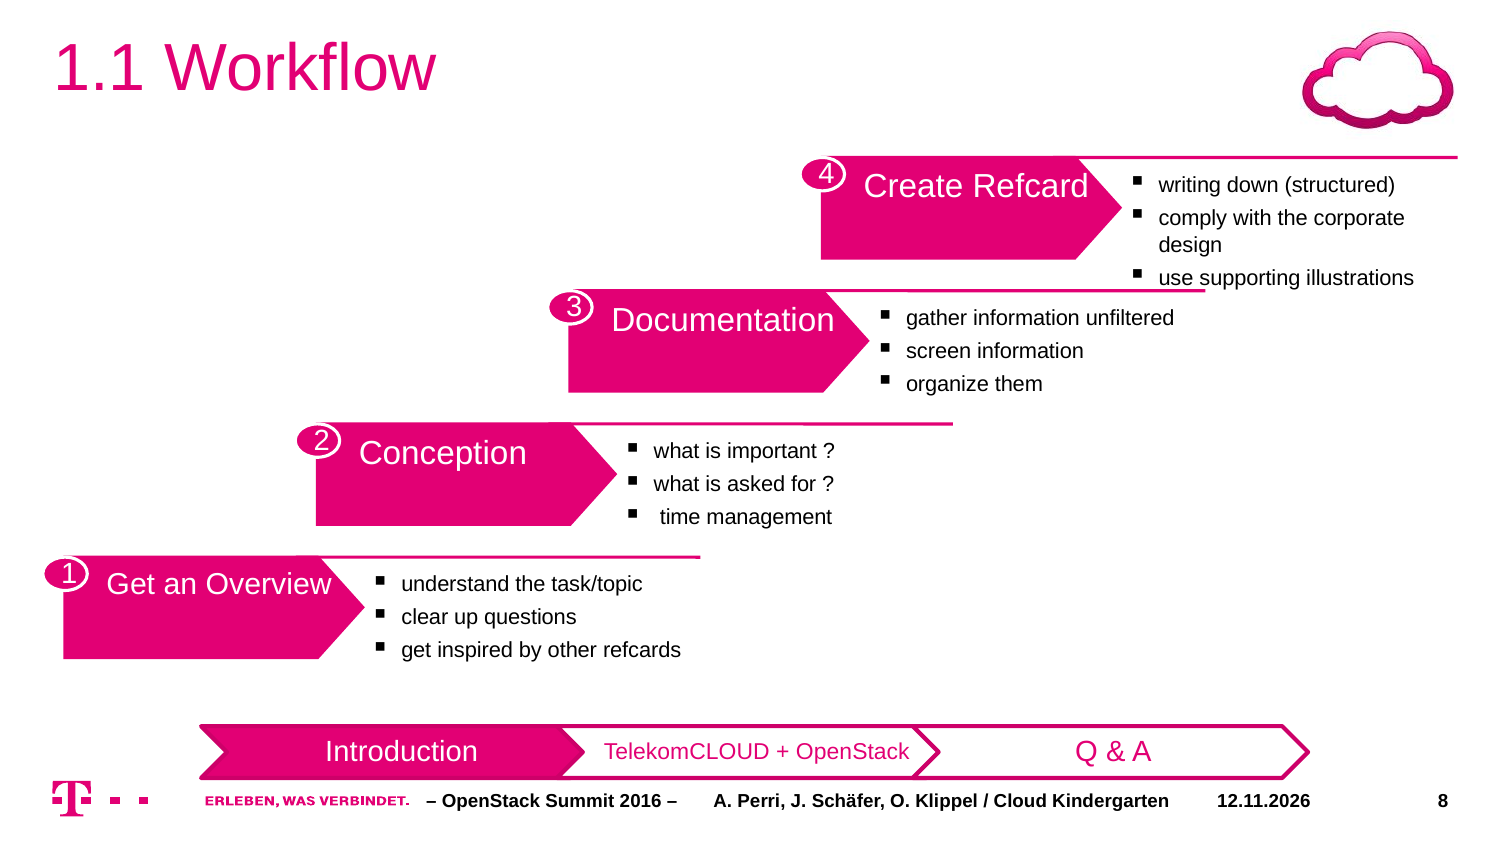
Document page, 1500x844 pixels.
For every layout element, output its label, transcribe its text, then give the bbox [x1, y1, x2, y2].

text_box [294, 423, 954, 525]
footer – OpenStack Summit 2016 – A. Perri, J. Schäfer, O. Klippel / Cloud Kindergarten [419, 788, 1115, 812]
title 1.1 Workflow [53, 32, 1278, 106]
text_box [547, 290, 1206, 392]
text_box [42, 556, 701, 658]
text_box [799, 157, 1458, 259]
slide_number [1115, 788, 1412, 812]
picture [1283, 20, 1466, 146]
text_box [200, 725, 1309, 779]
slide_number 8 [1412, 788, 1449, 812]
